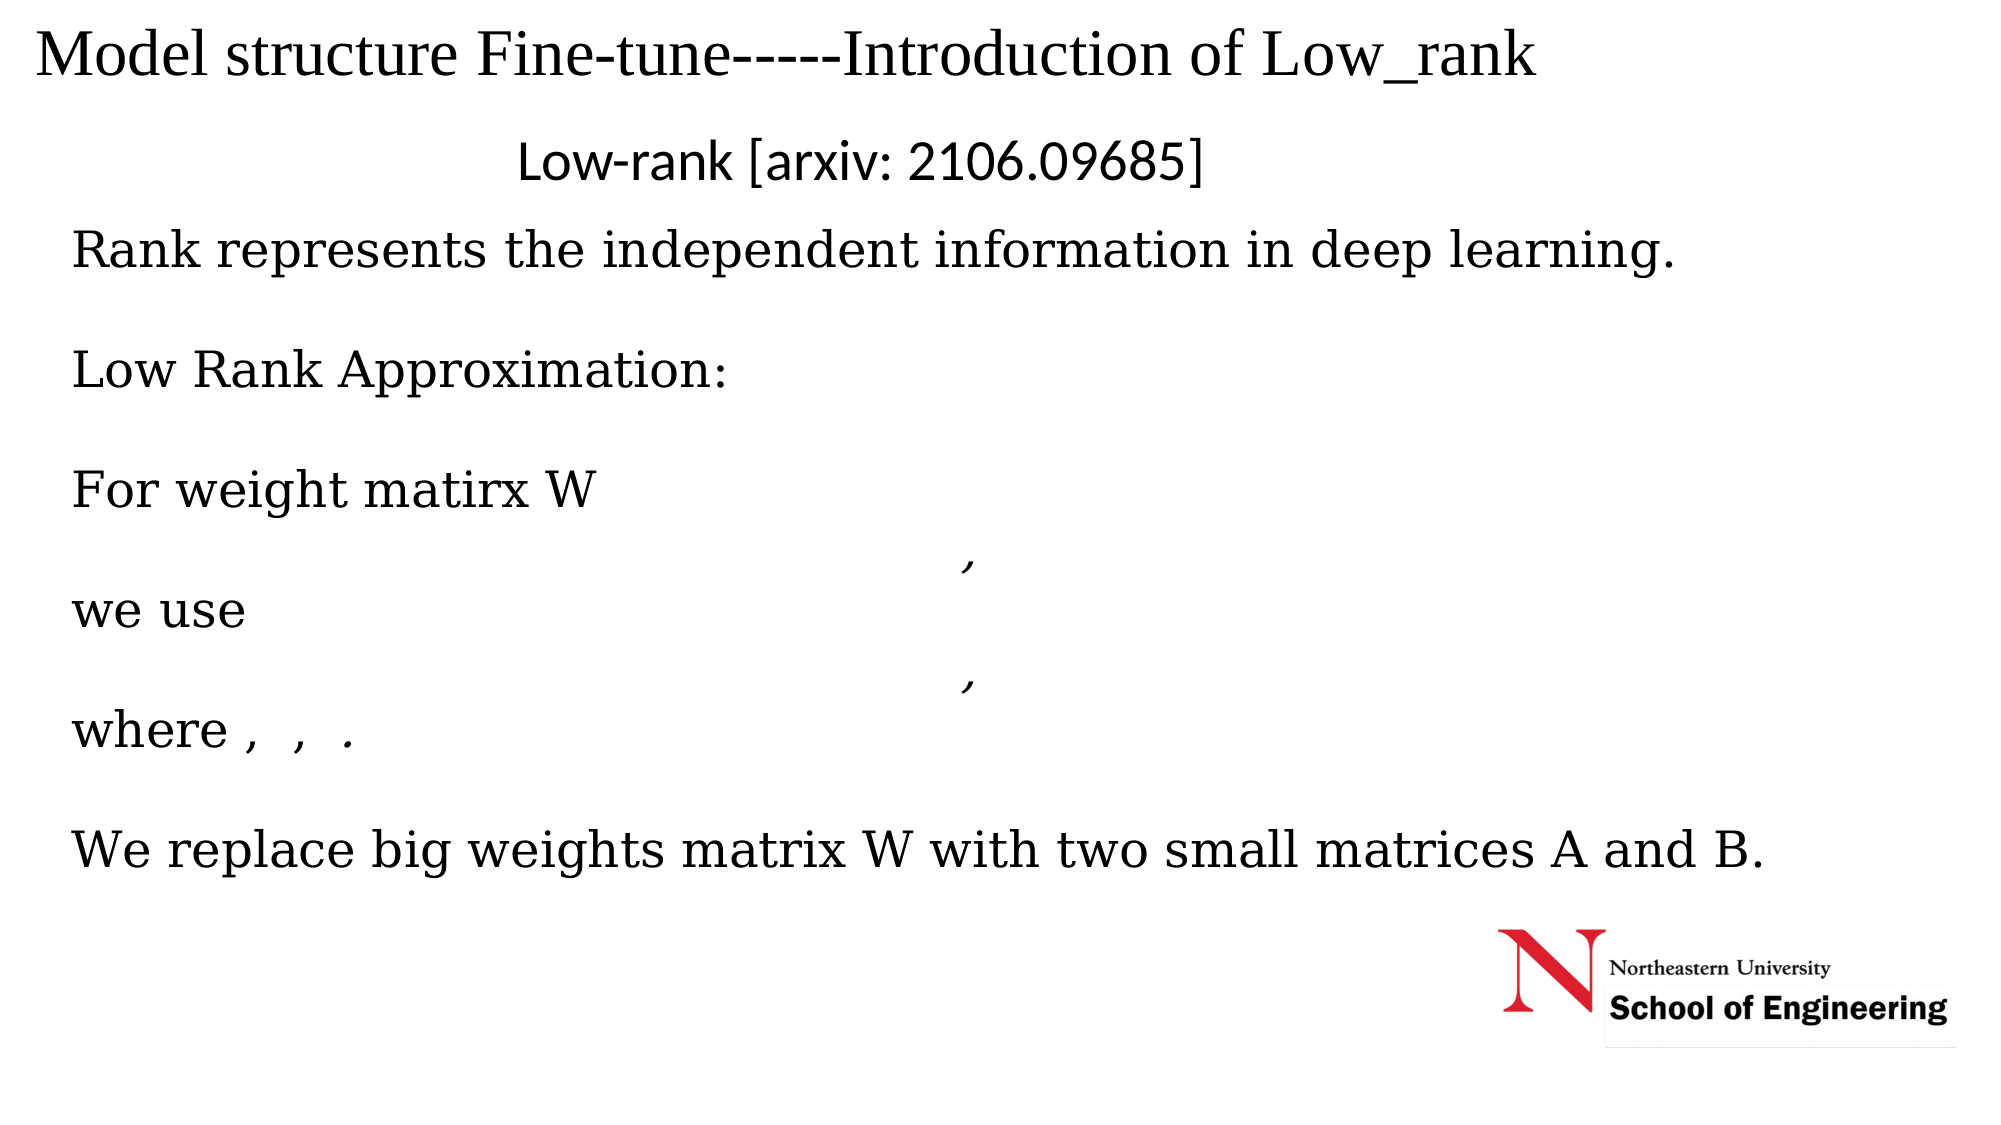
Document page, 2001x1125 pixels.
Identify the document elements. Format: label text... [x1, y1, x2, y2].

picture [1498, 928, 1956, 1049]
text_box Model structure Fine-tune-----Introduction of Low_rank [20, 21, 1624, 95]
text_box [89, 147, 1694, 756]
text_box Low-rank [arxiv: 2106.09685] [502, 114, 1336, 200]
